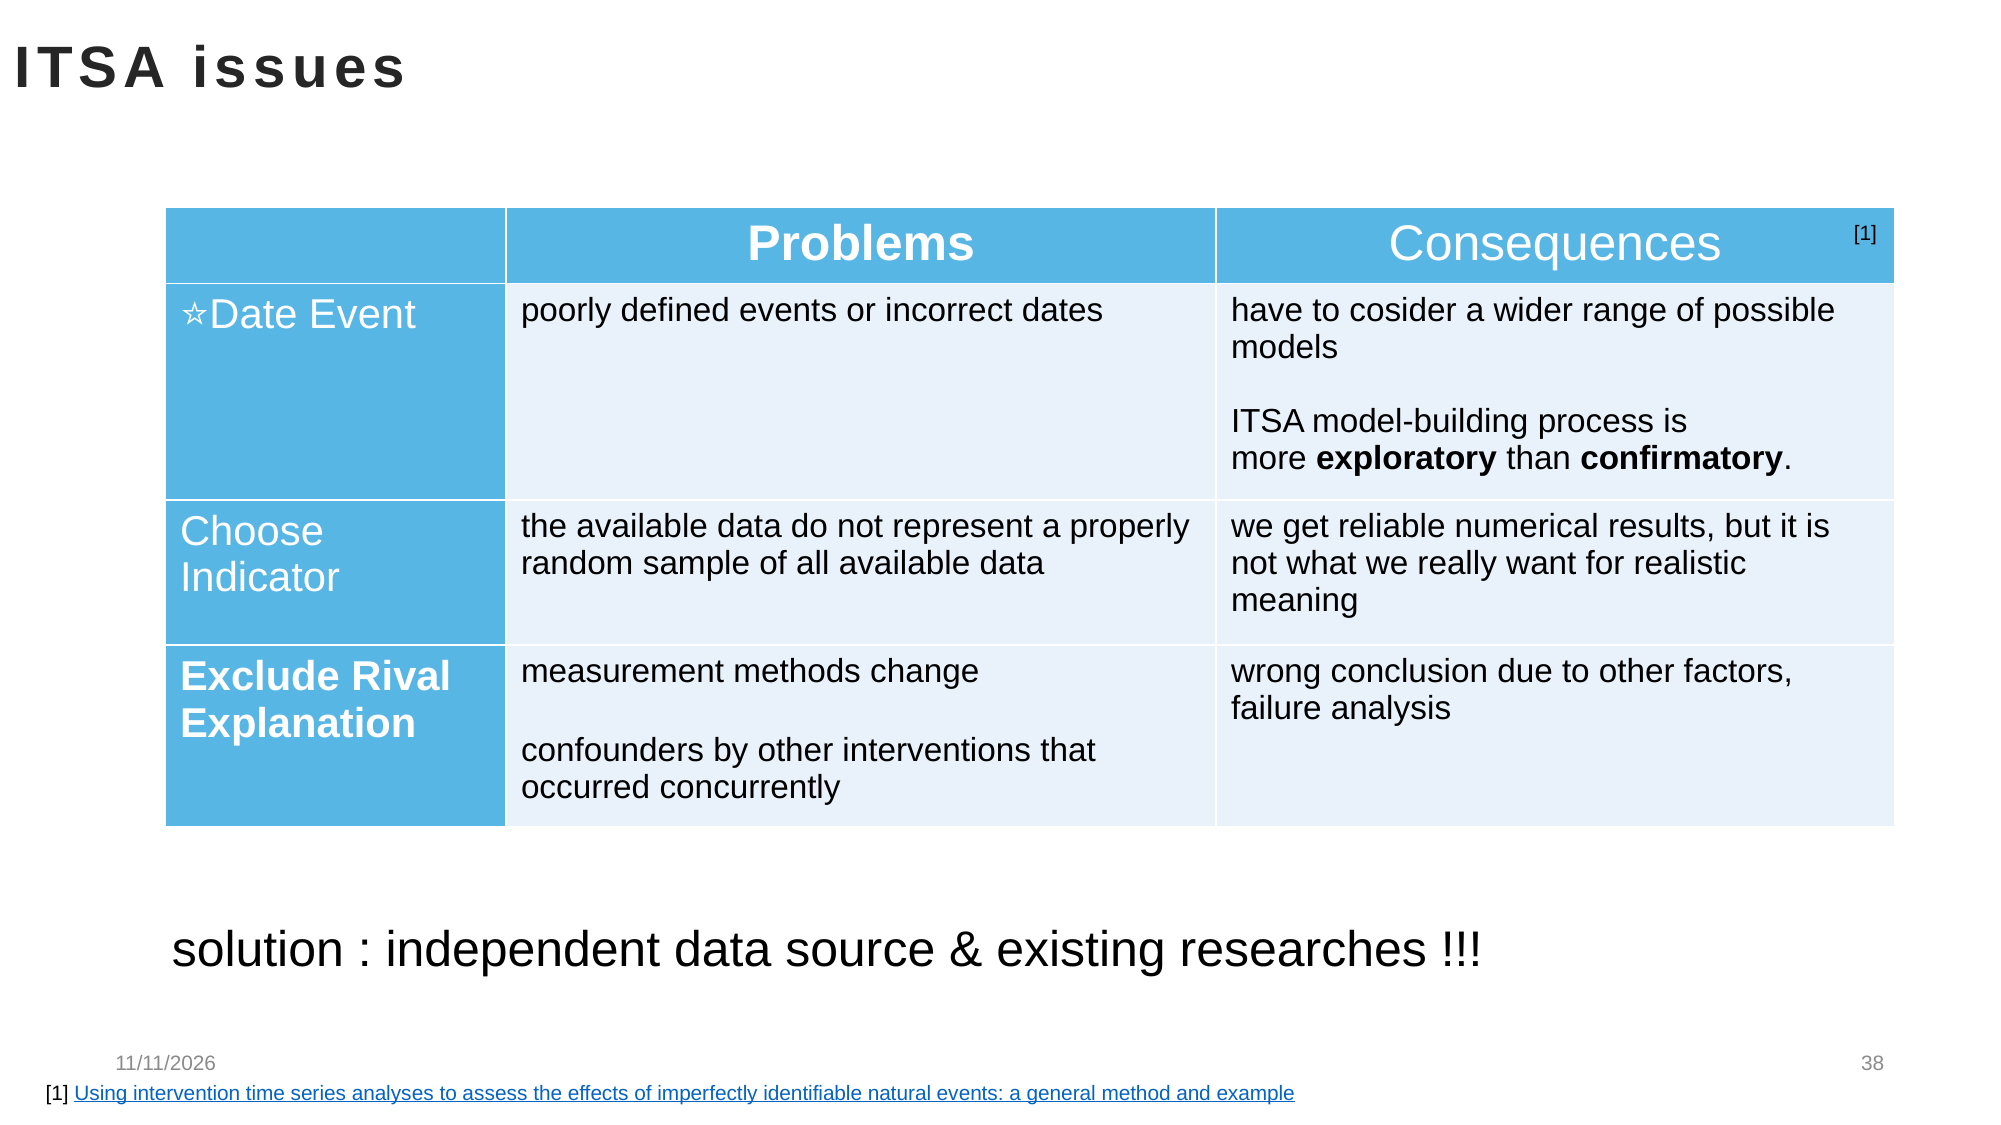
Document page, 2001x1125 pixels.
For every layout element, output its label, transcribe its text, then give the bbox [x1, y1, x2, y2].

table_cell wrong conclusion due to other factors, failure analysis [1217, 646, 1894, 826]
table_cell measurement methods change confounders by other interventions that occurred concurrently [507, 646, 1215, 826]
table_header Consequences [1217, 208, 1894, 283]
table_cell ⭐️Date Event [166, 284, 505, 499]
table_cell we get reliable numerical results, but it is not what we really want for realistic meaning [1217, 501, 1894, 644]
text_box [1] [1839, 212, 1902, 252]
table_cell the available data do not represent a properly random sample of all available data [507, 501, 1215, 644]
table_cell Choose Indicator [166, 501, 505, 644]
text_box ITSA issues [0, 0, 806, 128]
text_box solution : independent data source & existing researches !!! [156, 909, 1499, 984]
table_header Problems [507, 208, 1215, 283]
table_cell poorly defined events or incorrect dates [507, 284, 1215, 499]
table_cell Exclude Rival Explanation [166, 646, 505, 826]
table_cell have to cosider a wider range of possible models ITSA model-building process is more exploratory than confirmatory. [1217, 284, 1894, 499]
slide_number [100, 1035, 544, 1088]
table_header [166, 208, 505, 283]
text_box [1] Using intervention time series analyses to assess the effects of imperfectly identifiable natural events: a general method and example [30, 1071, 1458, 1112]
slide_number 38 [1456, 1035, 1900, 1088]
